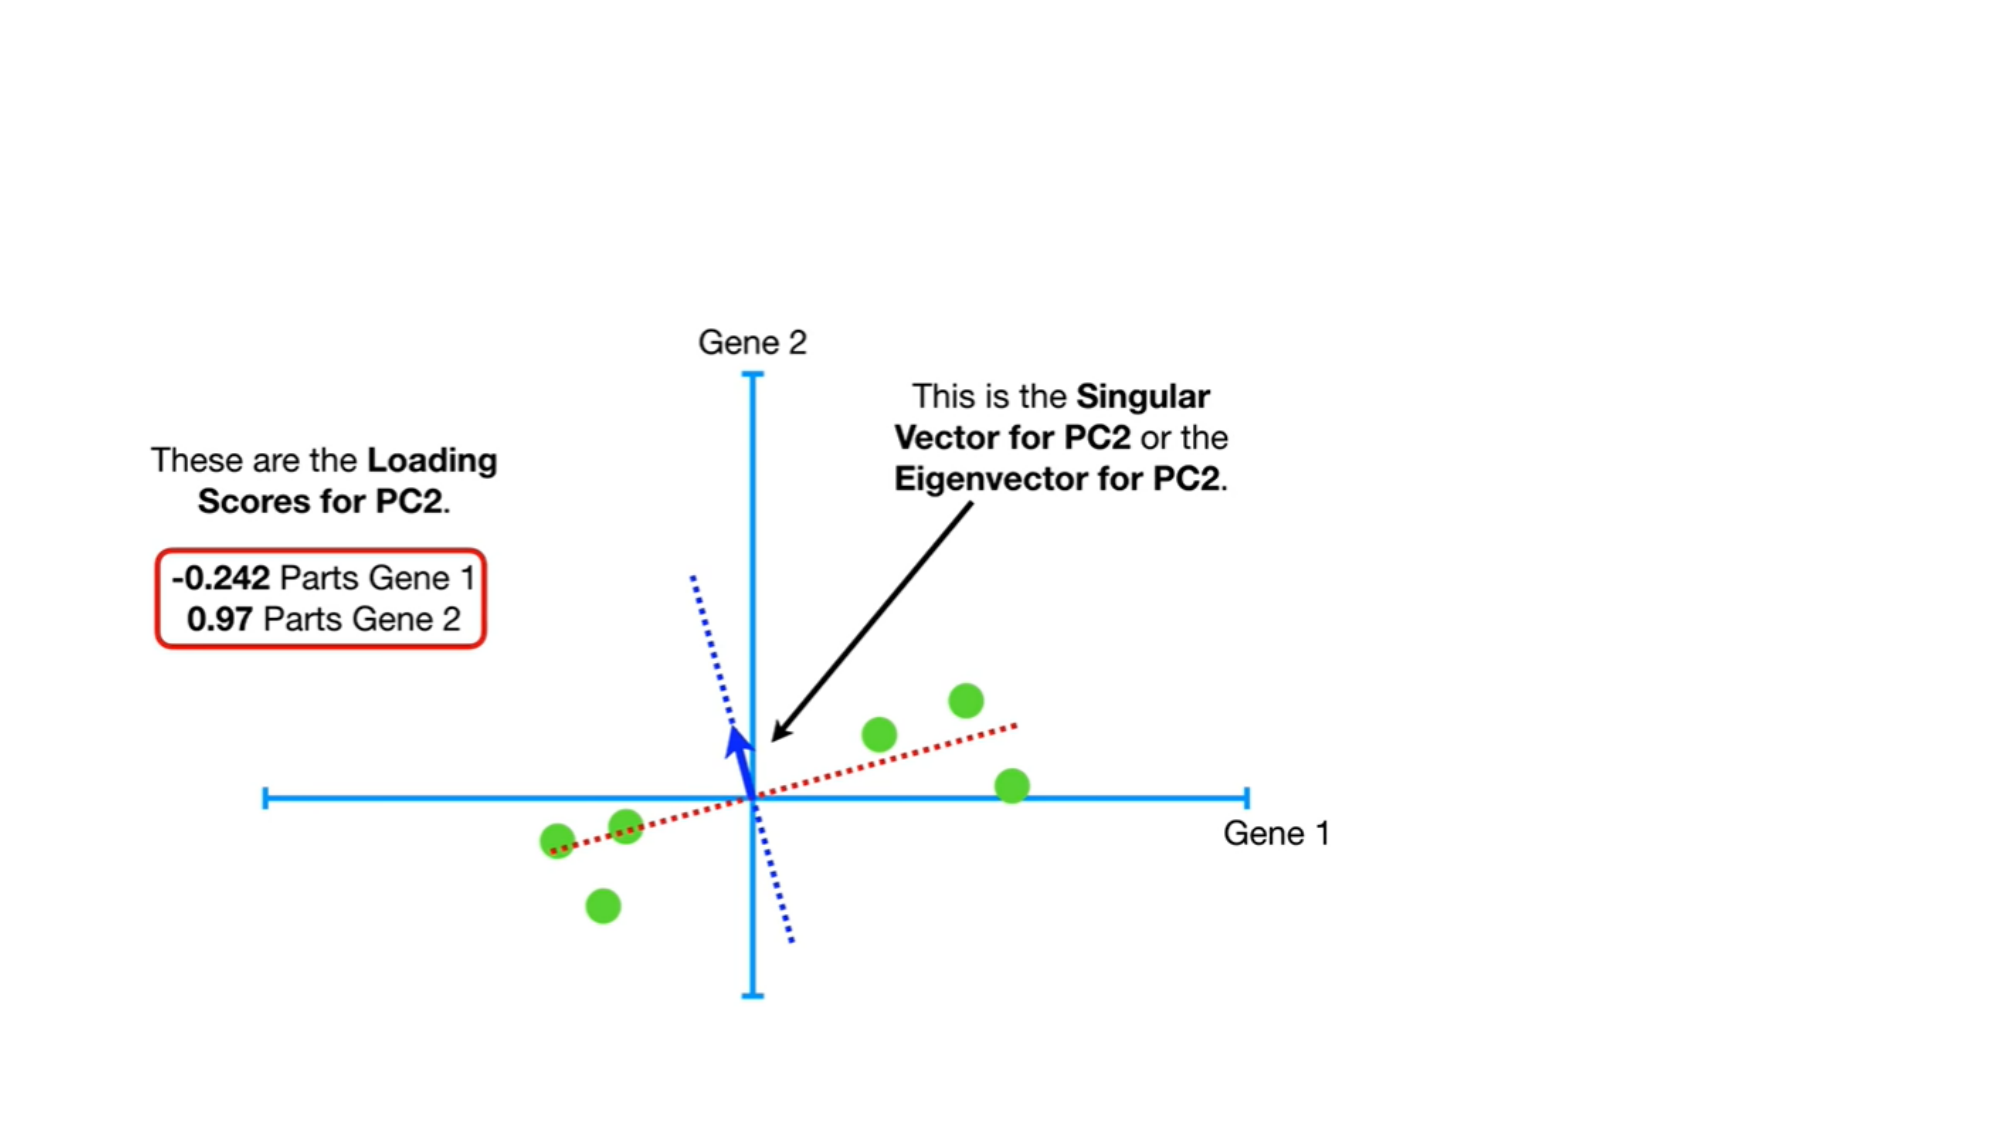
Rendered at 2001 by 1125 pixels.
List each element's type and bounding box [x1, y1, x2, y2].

list [137, 313, 1338, 1028]
